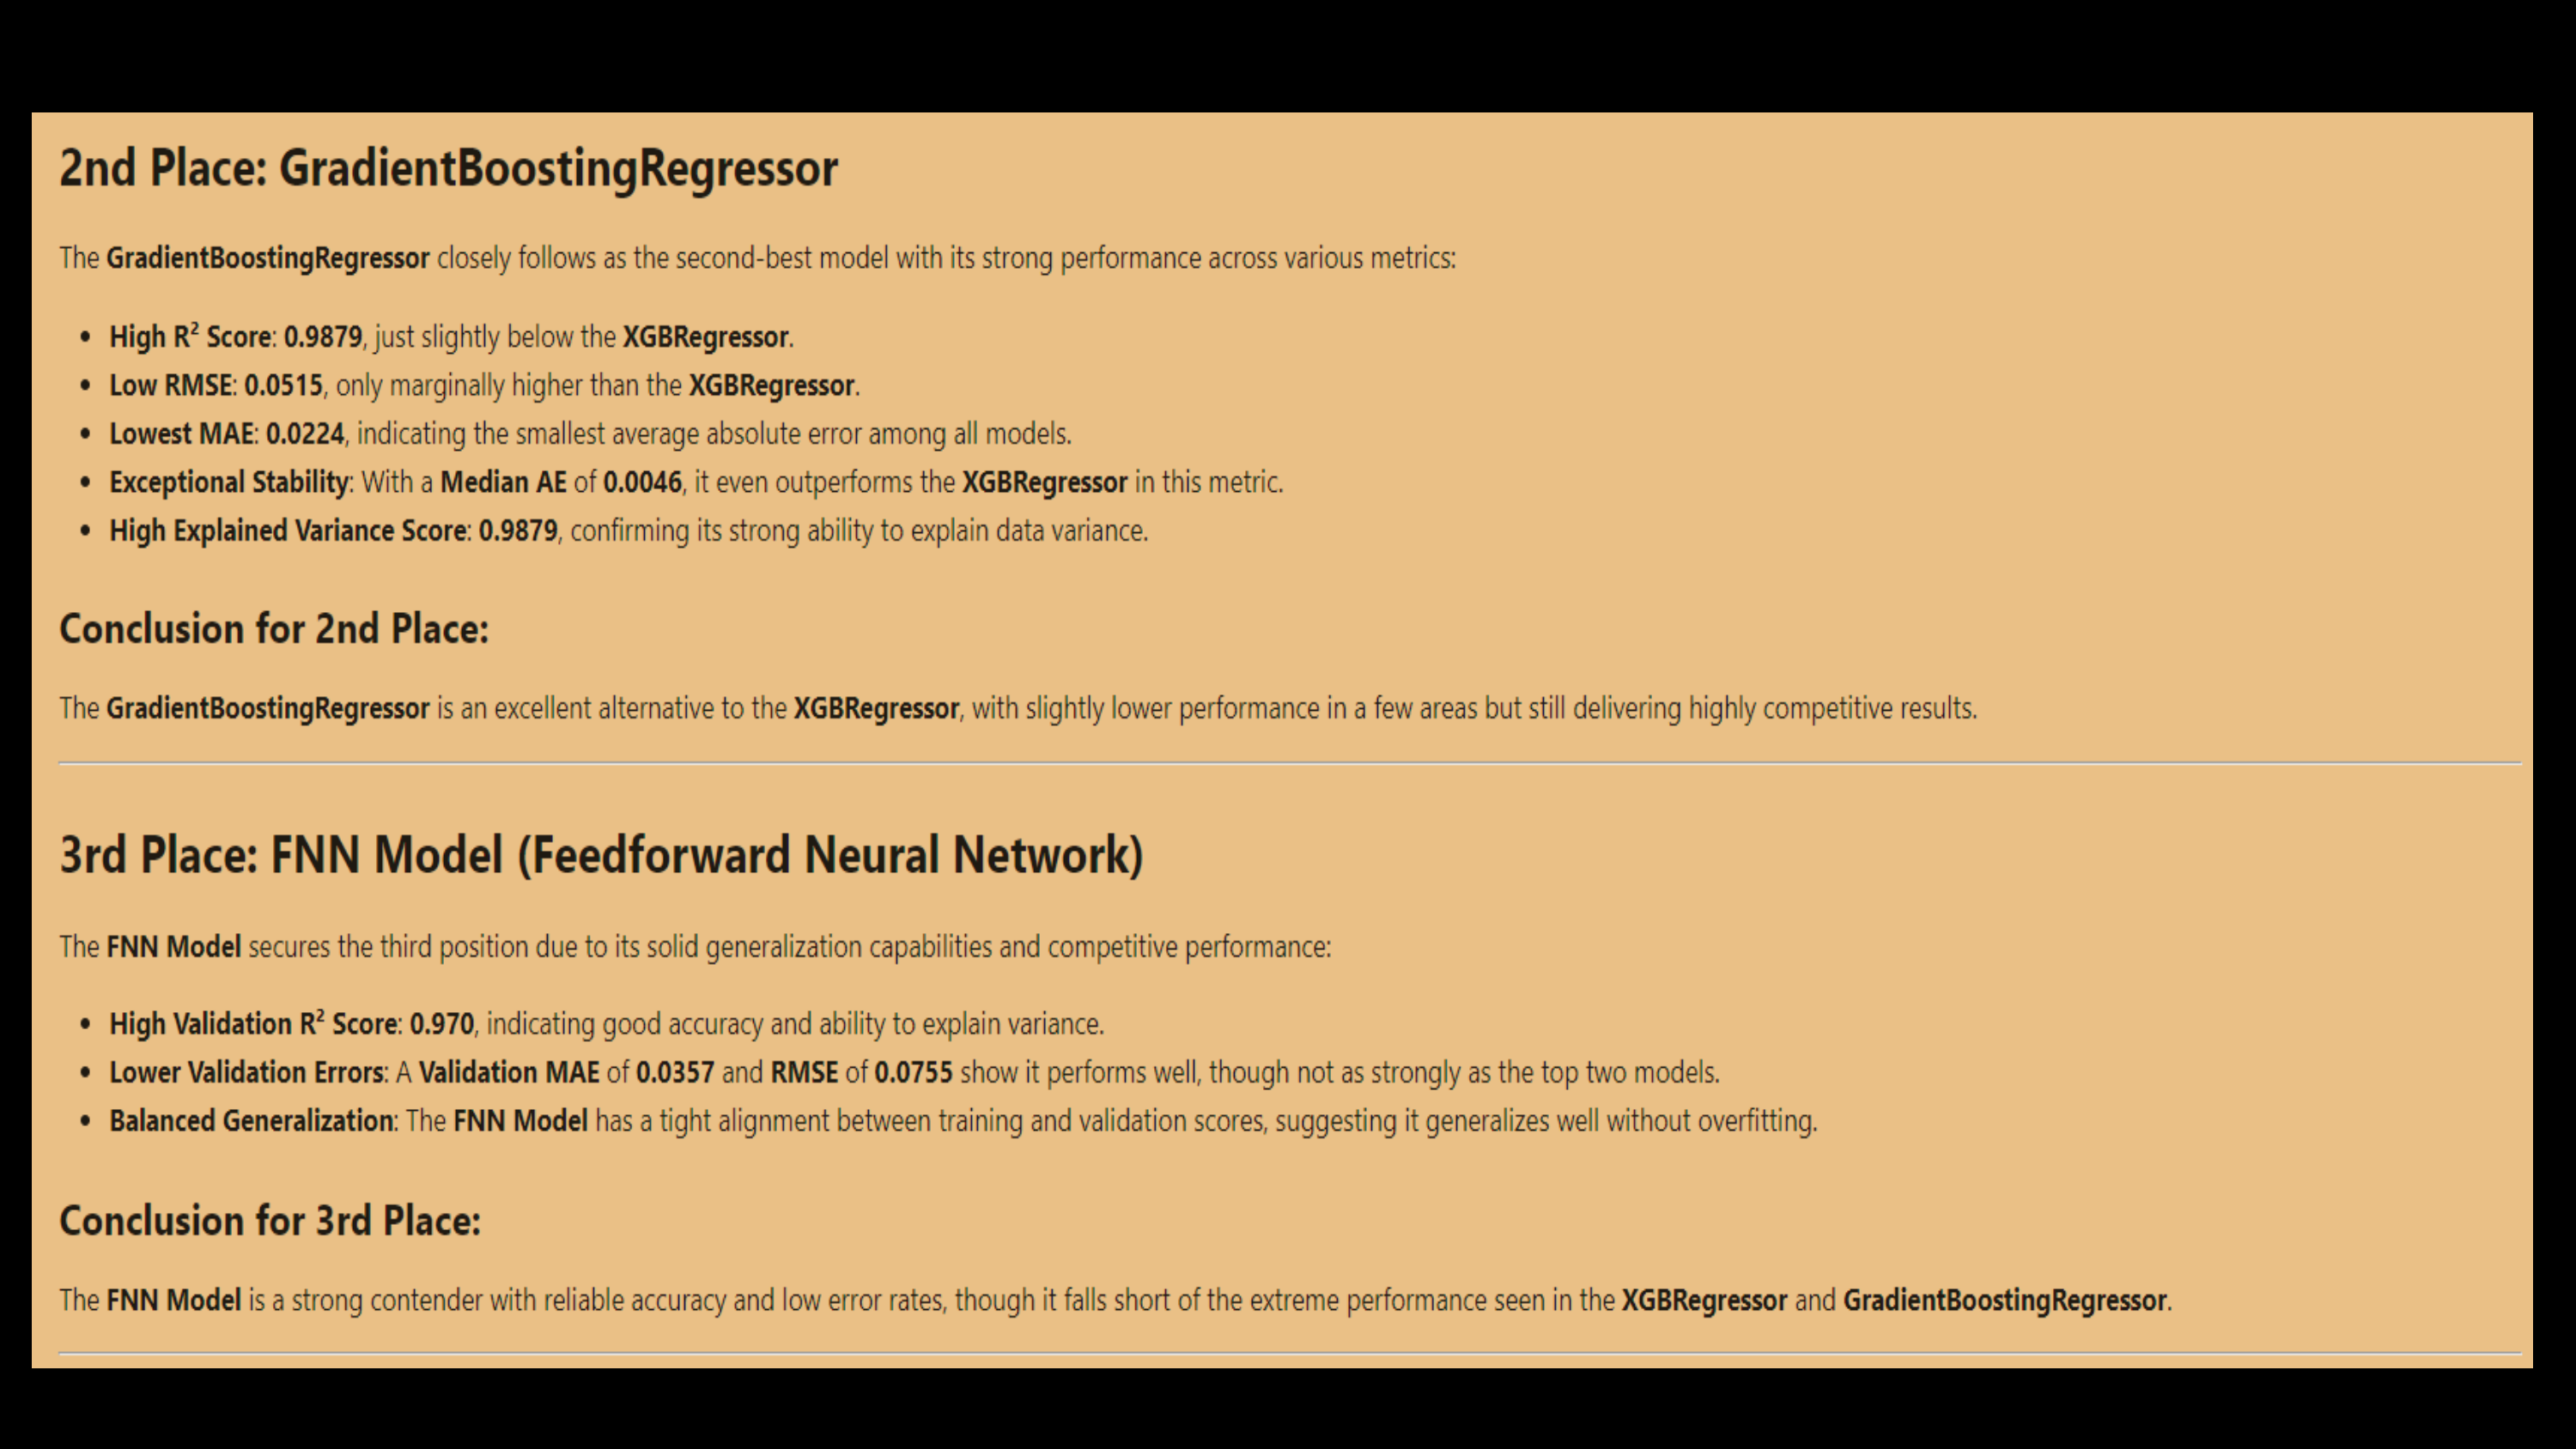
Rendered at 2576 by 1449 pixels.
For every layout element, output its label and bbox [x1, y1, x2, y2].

picture [32, 112, 2534, 1368]
